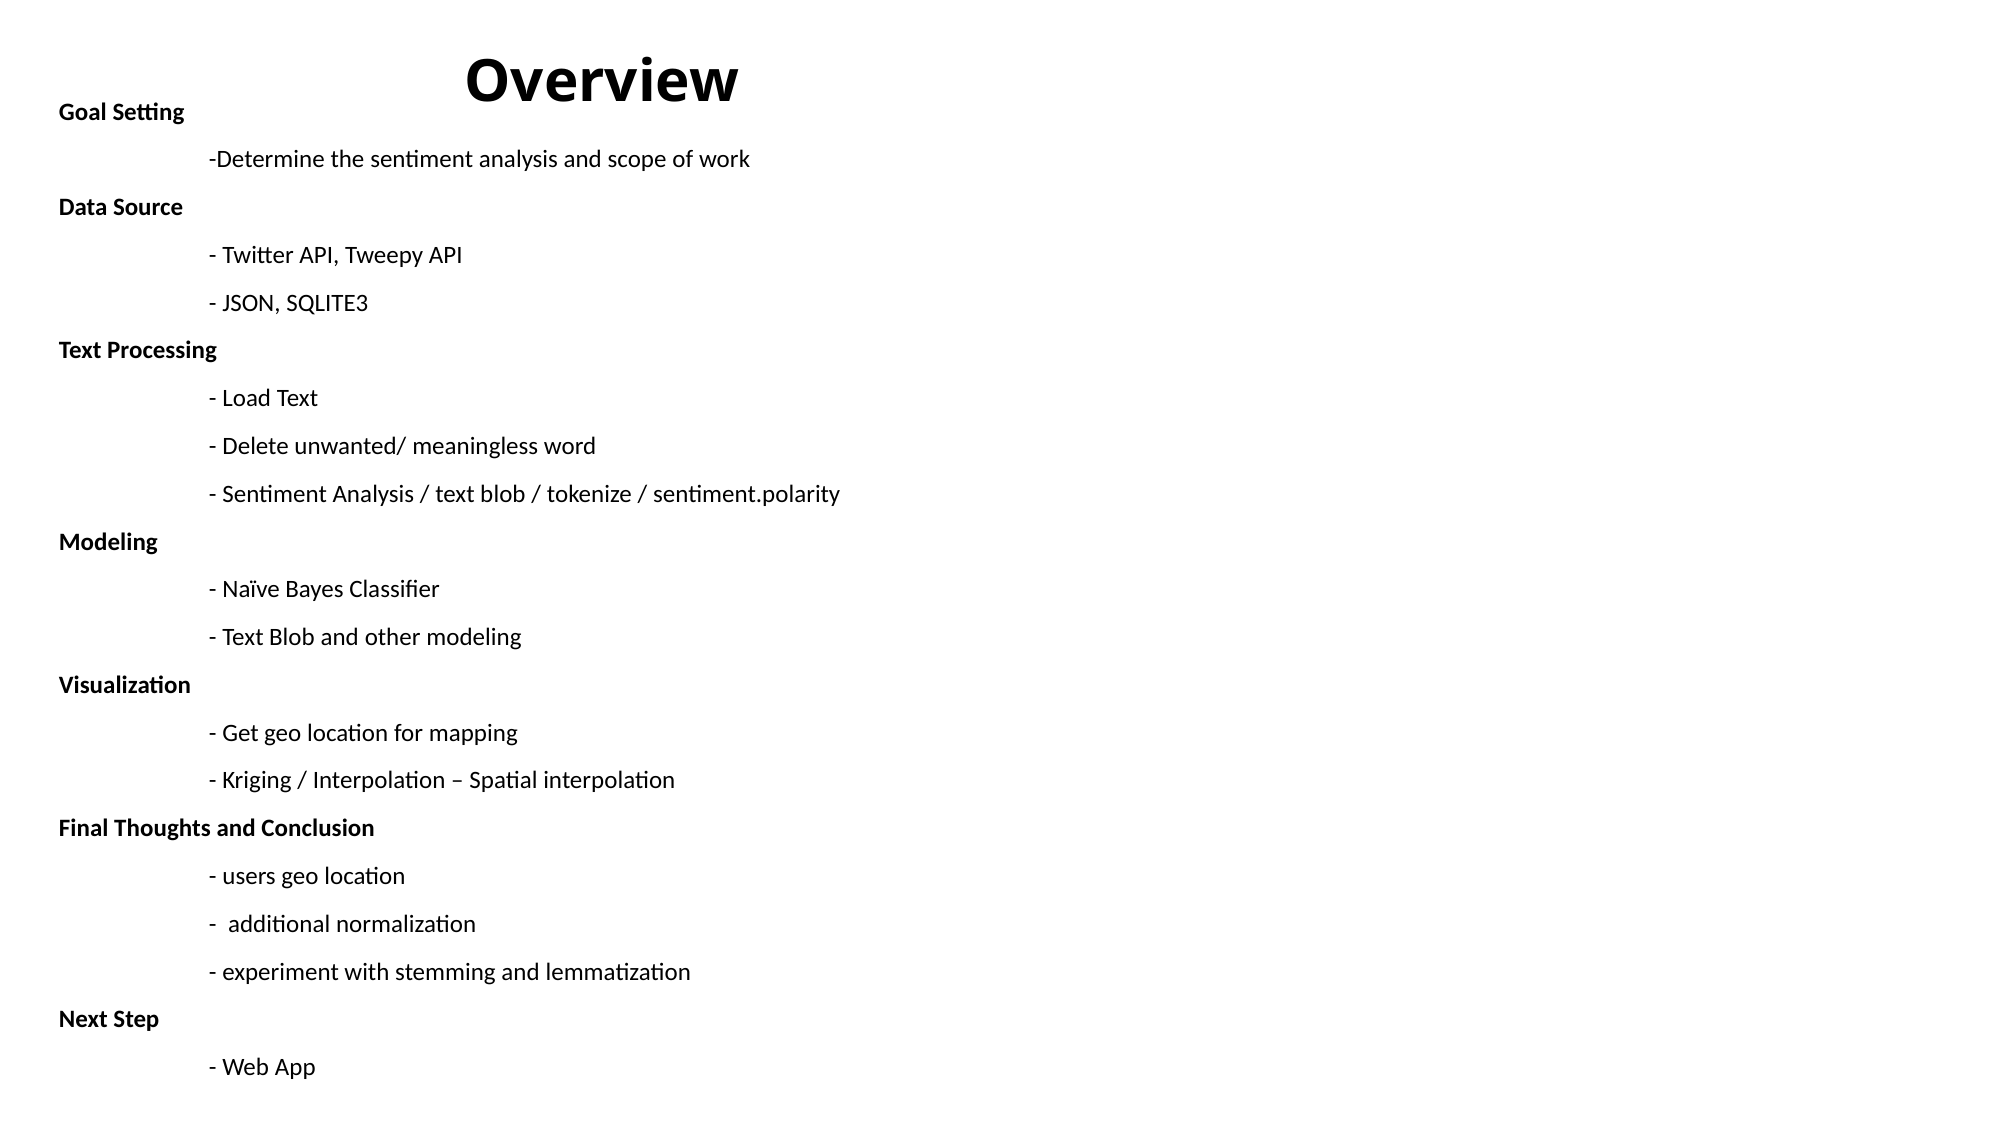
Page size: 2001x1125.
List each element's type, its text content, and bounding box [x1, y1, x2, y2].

text_box [185, 184, 1686, 576]
text_box [185, 590, 1686, 863]
subtitle Goal Setting -Determine the sentiment analysis and scope of work Data Source - Twitter API, Tweepy API - JSON, SQLITE3 Text Processing - Load Text - Delete unwanted/ meaningless word - Sentiment Analysis / text blob / tokenize / sentiment.polarity Modeling - Naïve Bayes Classifier - Text Blob and other modeling Visualization - Get geo location for mapping - Kriging / Interpolation – Spatial interpolation Final Thoughts and Conclusion - users geo location - additional normalization - experiment with stemming and lemmatization Next Step - Web App [43, 184, 1696, 1039]
title Overview [43, 26, 1160, 139]
